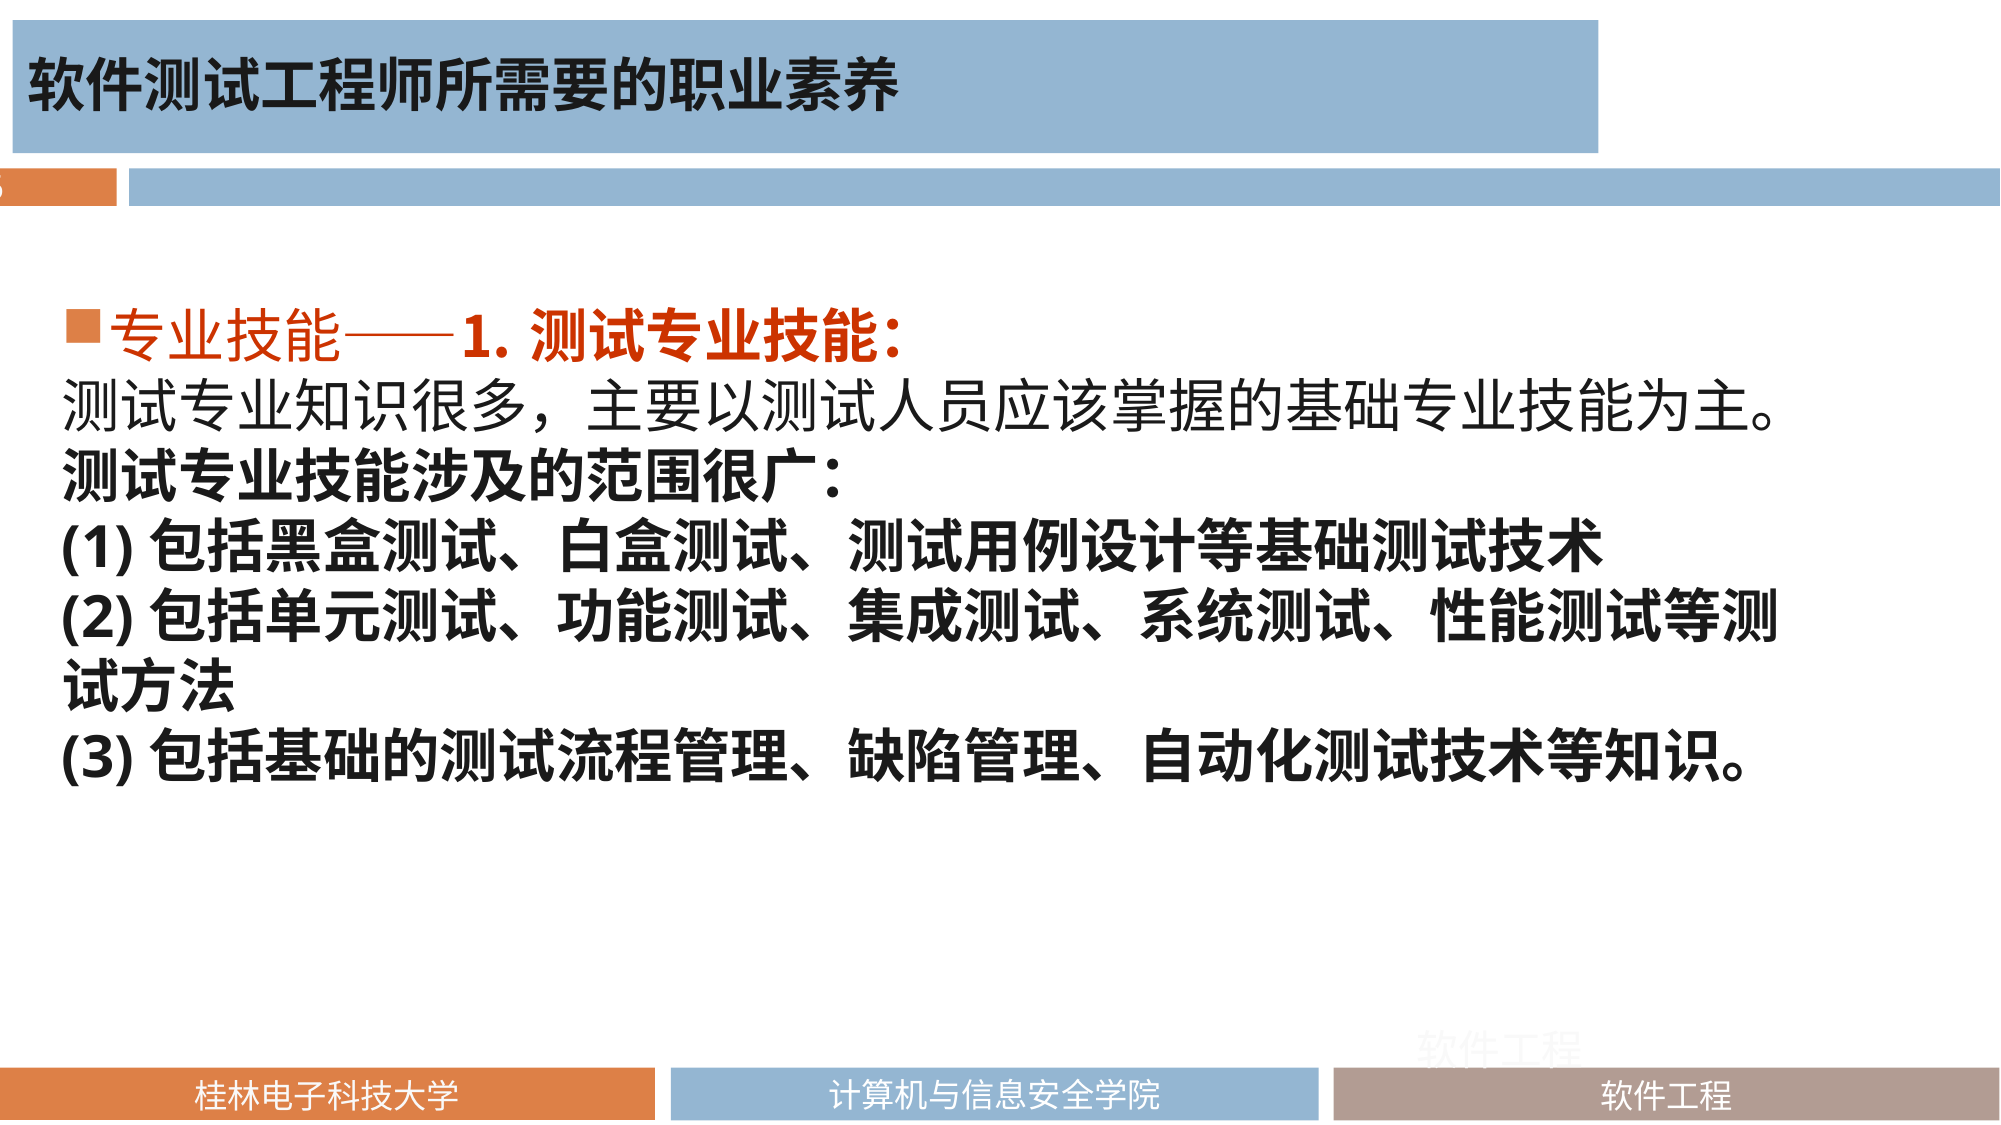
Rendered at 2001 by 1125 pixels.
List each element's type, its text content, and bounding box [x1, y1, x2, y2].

text_box [303, 49, 1671, 291]
text_box 软件工程 [1250, 992, 1750, 1105]
text_box 专业技能——⒈ 测试专业技能： 测试专业知识很多，主要以测试人员应该掌握的基础专业技能为主。测试专业技能涉及的范围很广： (1)包括黑盒测试、白盒测试、测试用例设计等基础测试技术 (2)包括单元测试、功能测试、集成测试、系统测试、性能测试等测试方法 (3)包括基础的测试流程管理、缺陷管理、自动化测试技术等知识。 [46, 291, 1796, 867]
subtitle 软件测试工程师所需要的职业素养 [12, 19, 1599, 154]
text_box [753, 992, 1240, 1105]
